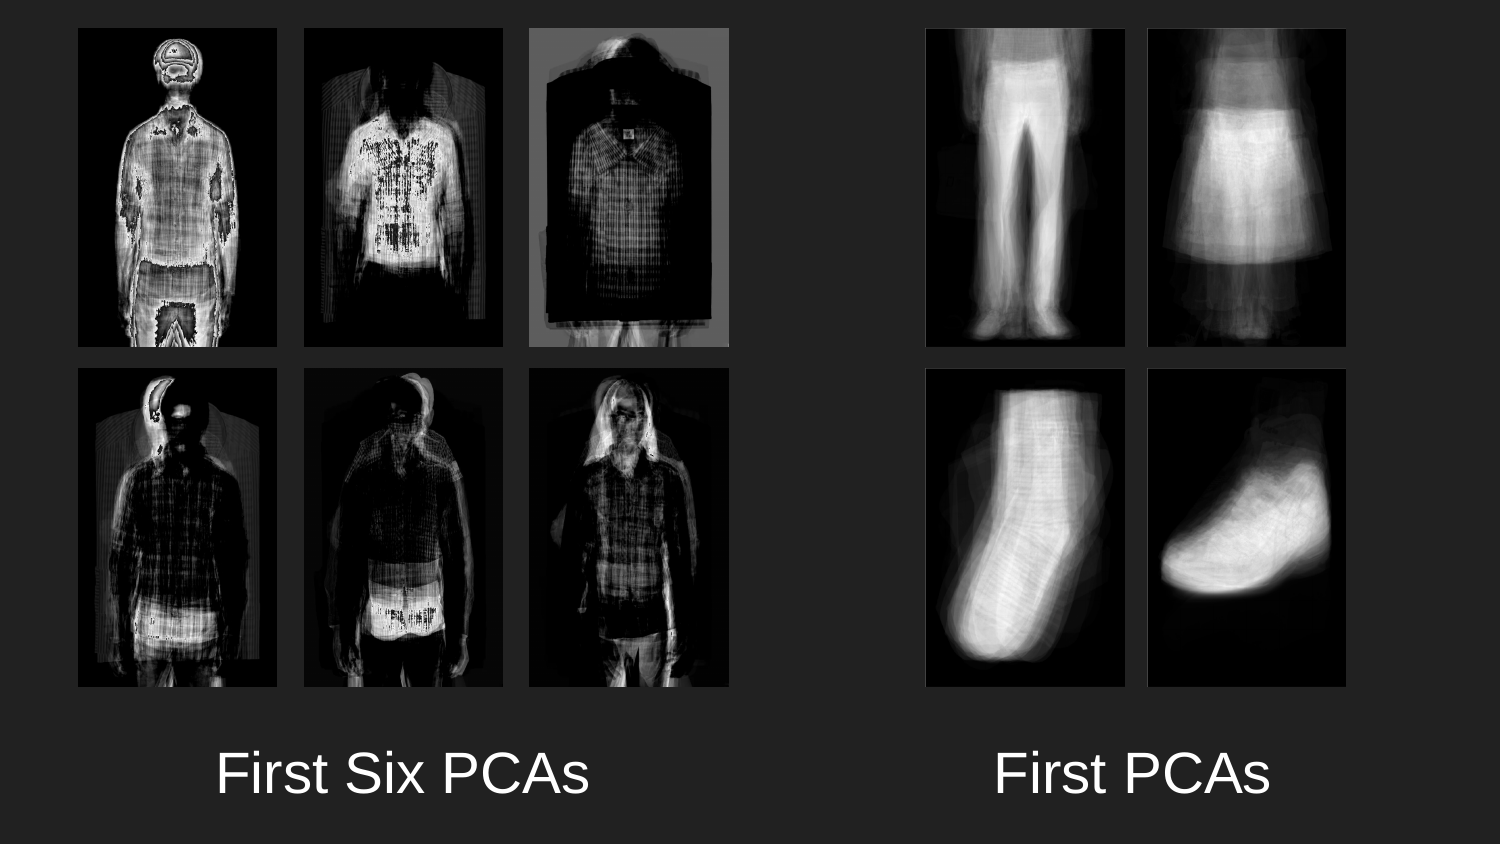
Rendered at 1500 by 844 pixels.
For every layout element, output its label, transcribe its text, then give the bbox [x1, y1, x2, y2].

picture [924, 28, 1125, 348]
picture [529, 28, 729, 348]
picture [529, 368, 729, 688]
picture [1146, 368, 1347, 688]
picture [77, 368, 277, 688]
picture [924, 368, 1125, 688]
picture [1146, 28, 1347, 348]
picture [303, 368, 503, 688]
picture [77, 28, 277, 348]
picture [303, 28, 503, 348]
title First Six PCAs [195, 719, 611, 844]
title First PCAs [925, 719, 1341, 844]
